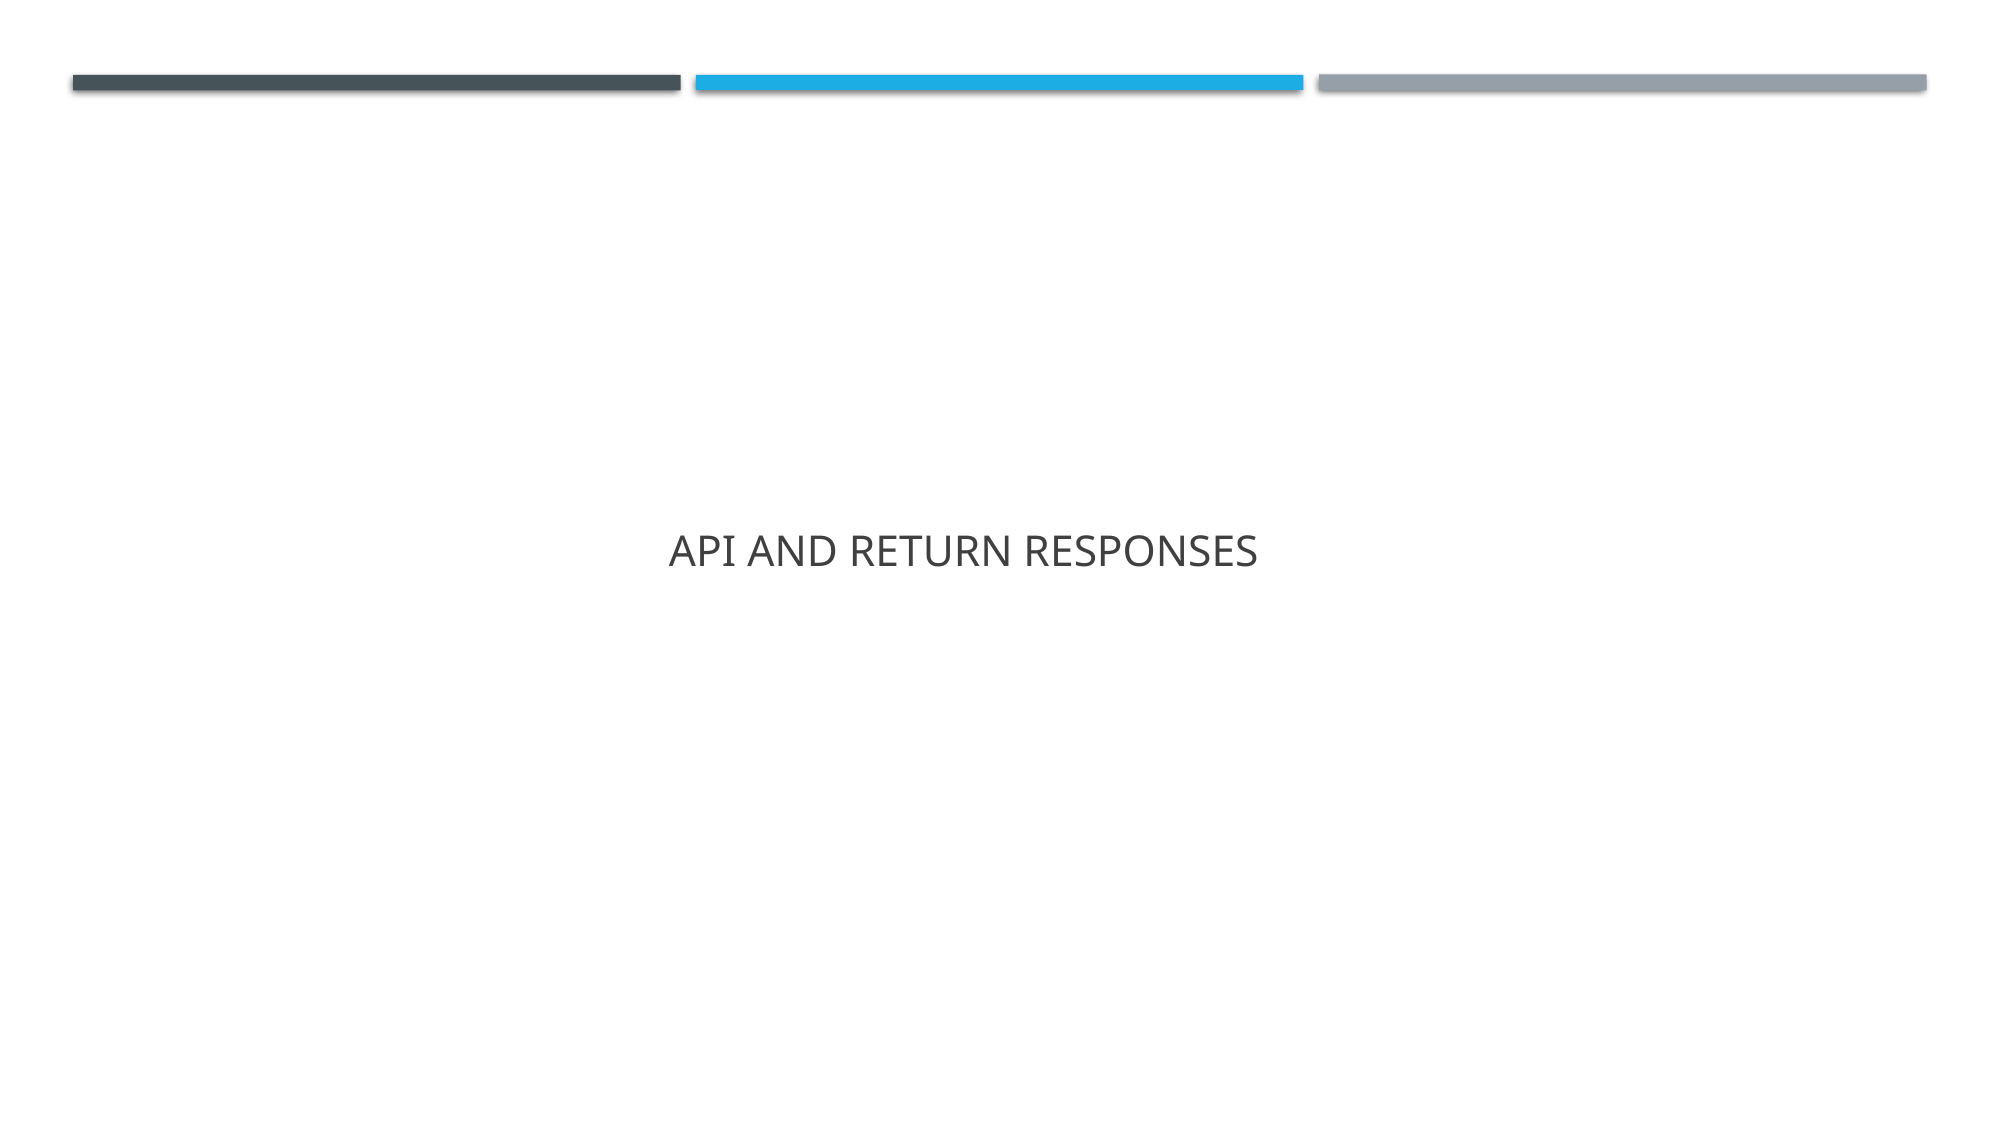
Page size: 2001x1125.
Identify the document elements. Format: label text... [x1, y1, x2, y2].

title API and return responses [654, 516, 1385, 583]
